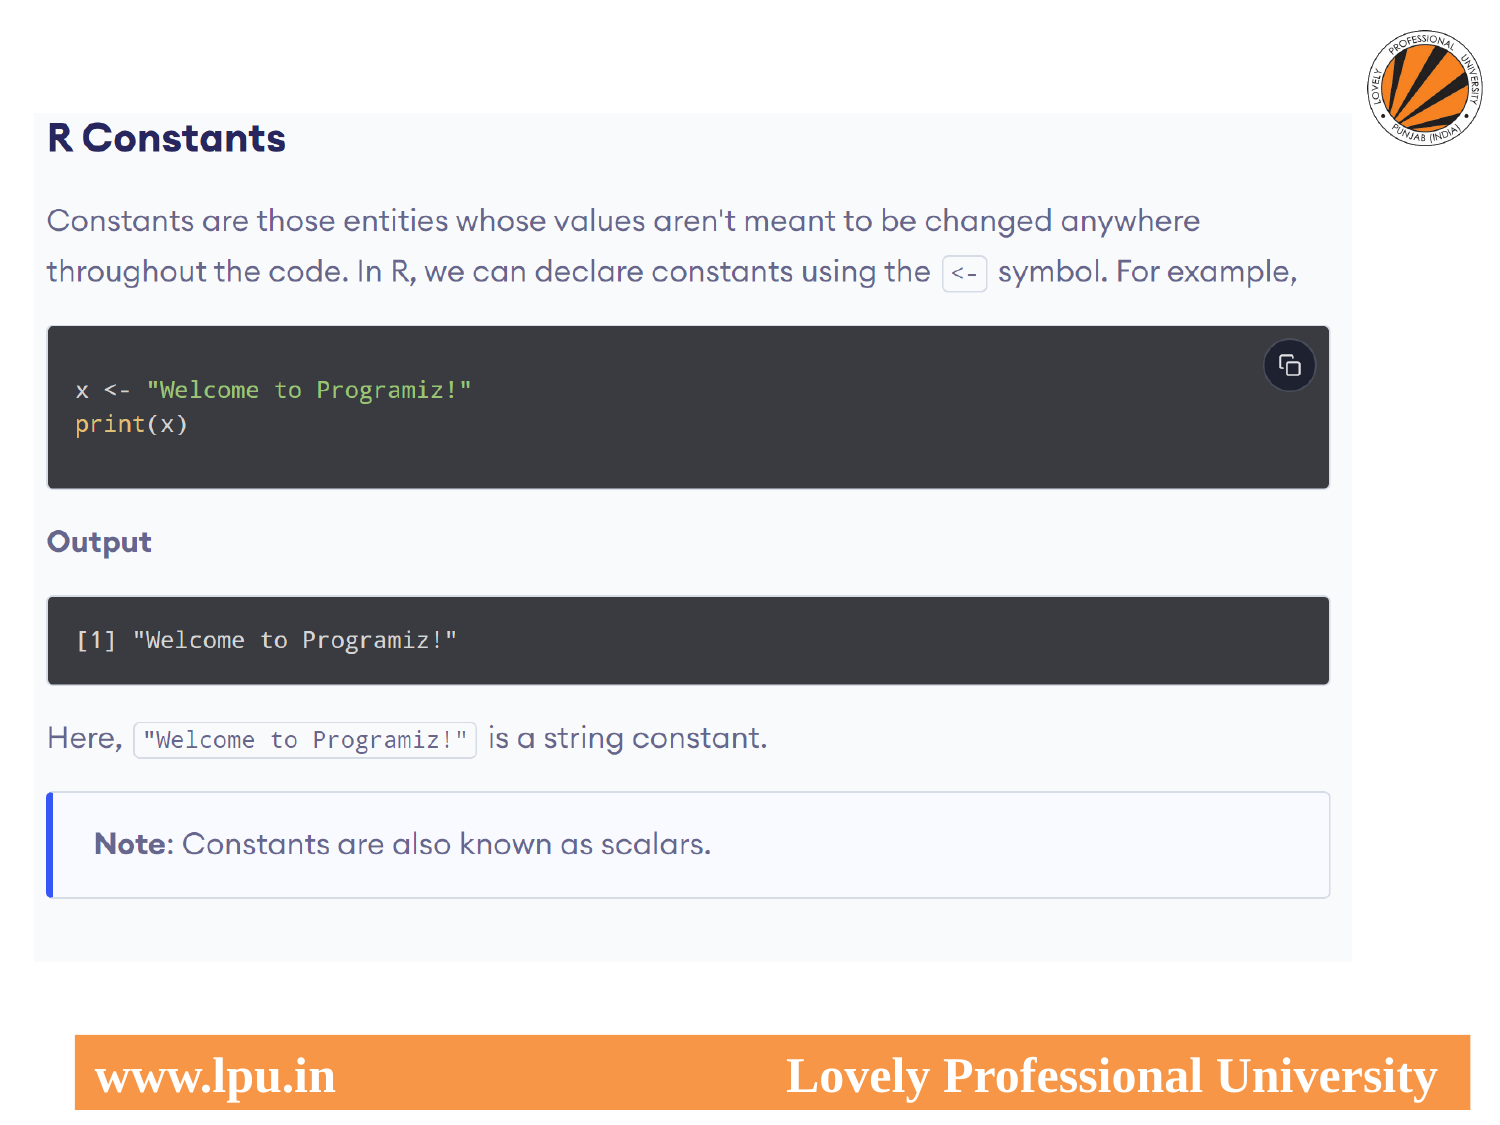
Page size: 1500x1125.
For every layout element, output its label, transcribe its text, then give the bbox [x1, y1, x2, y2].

picture [1366, 30, 1483, 147]
text_box www.lpu.in Lovely Professional University [74, 1034, 1471, 1110]
picture [34, 112, 1352, 962]
